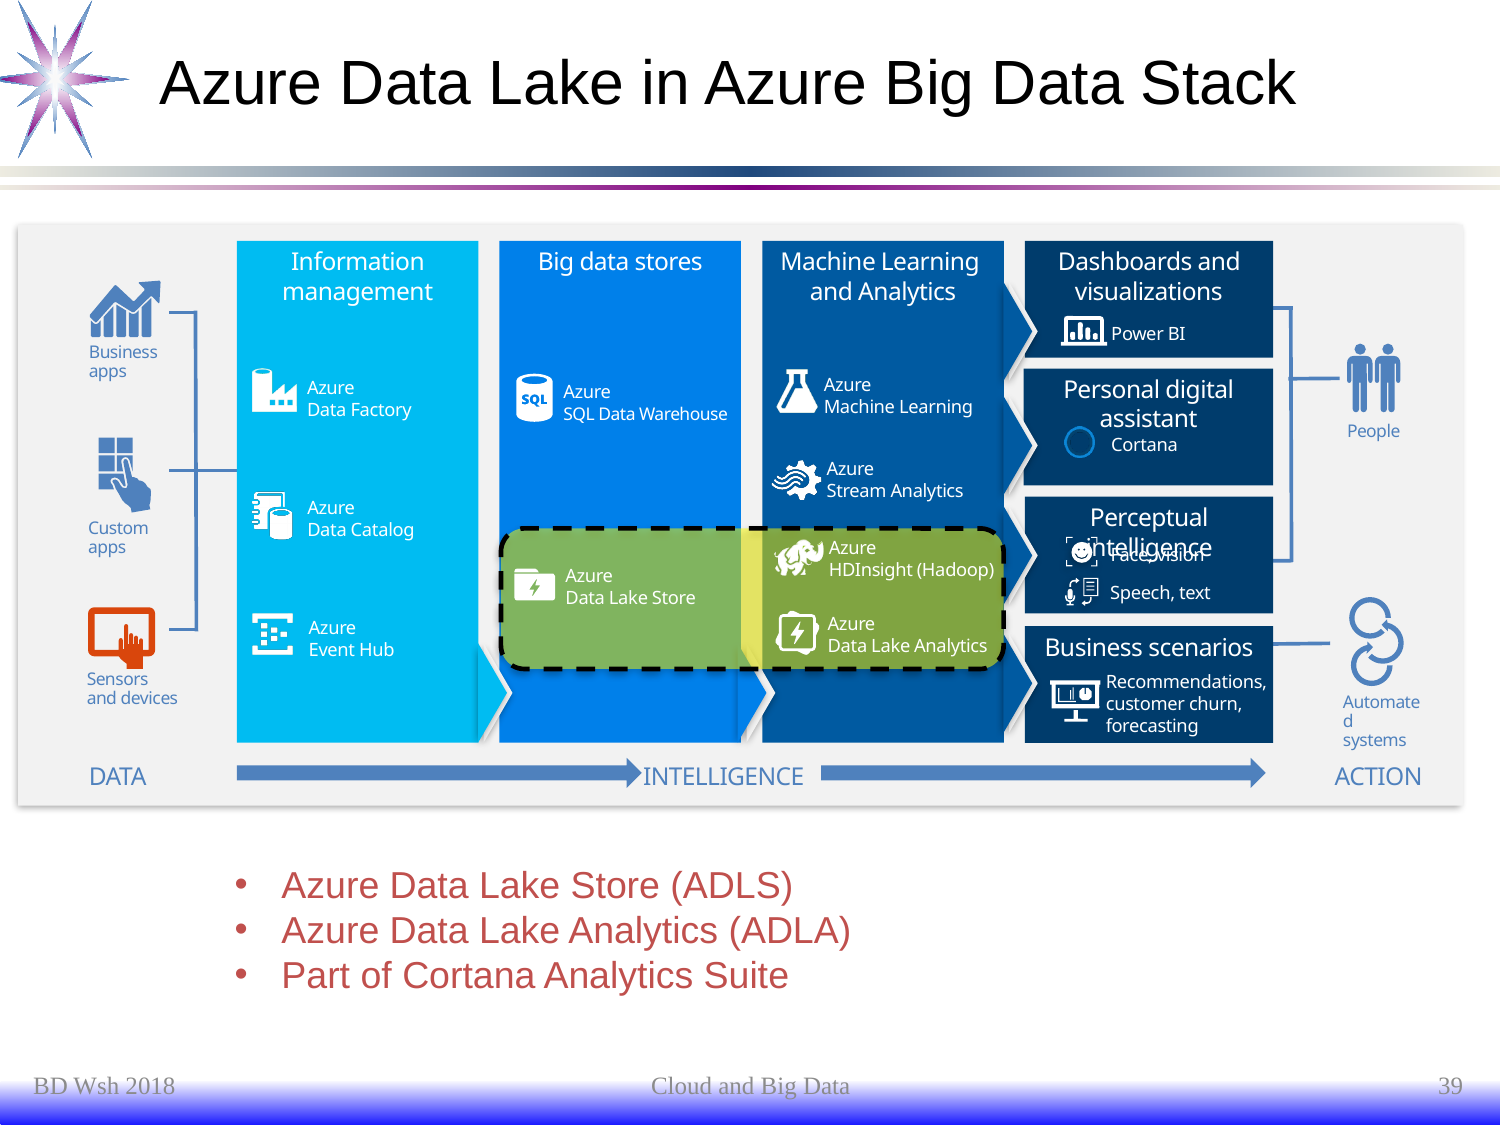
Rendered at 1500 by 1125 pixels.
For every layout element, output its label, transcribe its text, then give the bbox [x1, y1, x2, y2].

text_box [17, 224, 1464, 806]
text_box Azure Data Lake Store (ADLS) Azure Data Lake Analytics (ADLA) Part of Cortana Analytics Suite [219, 830, 1389, 1026]
slide_number BD Wsh 2018 [18, 1063, 369, 1106]
footer Cloud and Big Data [513, 1063, 989, 1106]
title Azure Data Lake in Azure Big Data Stack [147, 24, 1425, 135]
slide_number 39 [1128, 1064, 1478, 1106]
